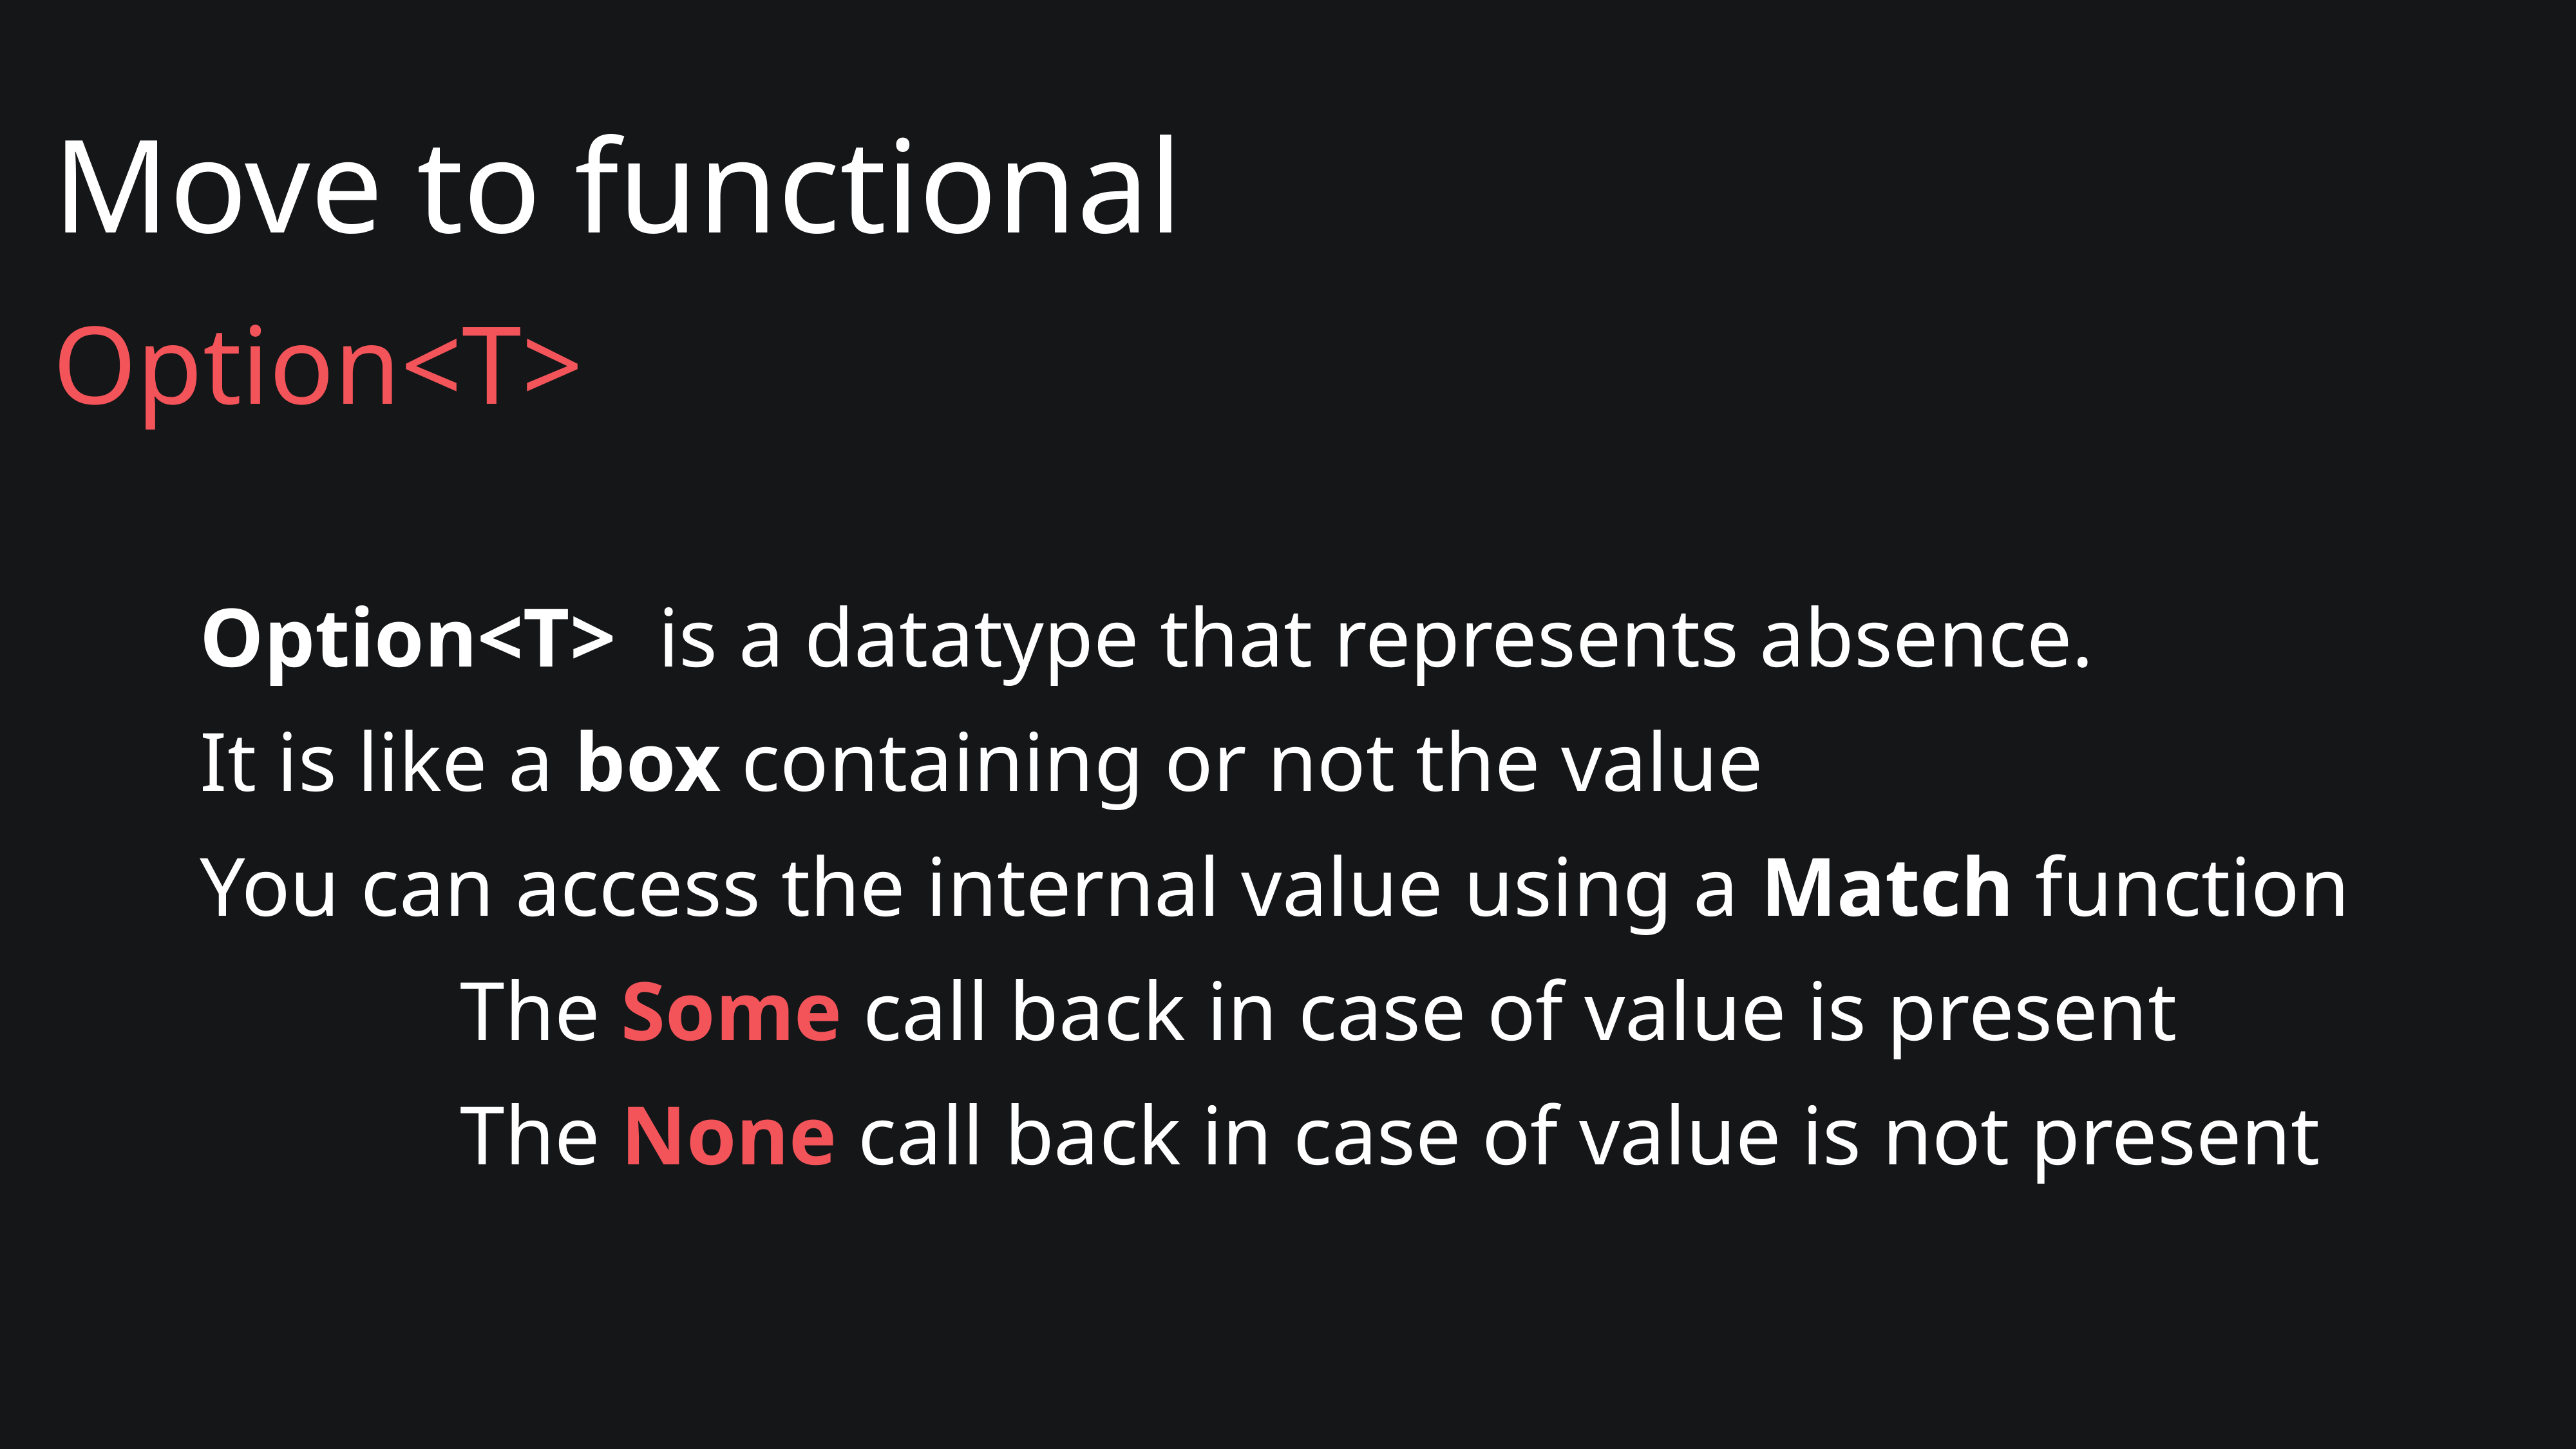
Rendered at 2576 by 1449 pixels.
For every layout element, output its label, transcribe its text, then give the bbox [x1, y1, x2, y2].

list Option<T> [43, 307, 2533, 399]
title Move to functional [43, 129, 2533, 274]
list Option<T> is a datatype that represents absence. It is like a box containing or not the value You can access the internal value using a Match function The Some call back in case of value is present The None call back in case of value is not present [191, 592, 2410, 1340]
